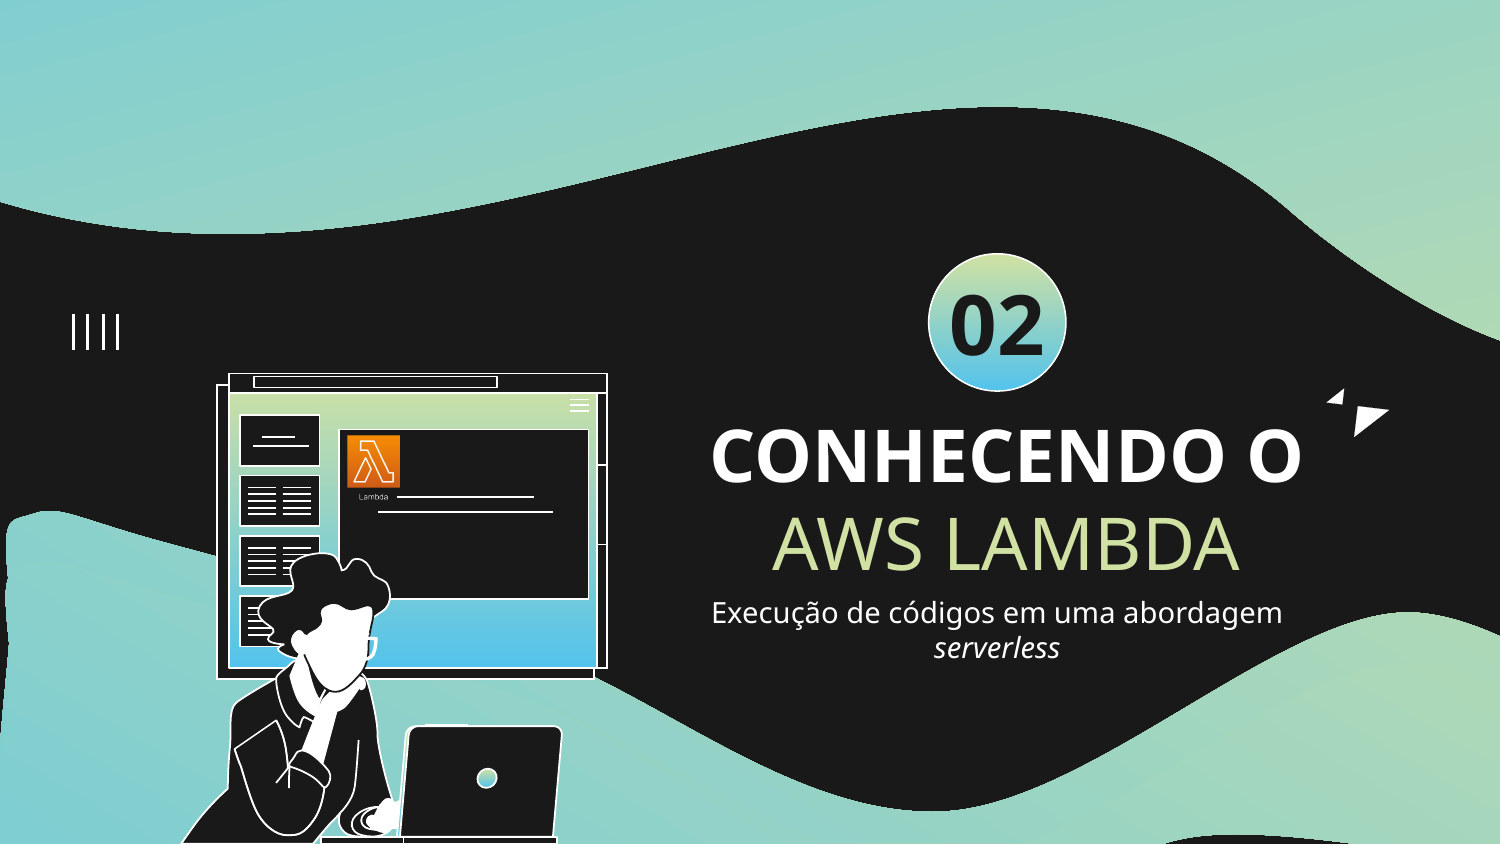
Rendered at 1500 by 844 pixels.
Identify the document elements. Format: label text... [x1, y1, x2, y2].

picture [340, 428, 407, 509]
text_box [952, 374, 1043, 392]
text_box [951, 253, 1043, 271]
title 02 [857, 271, 1138, 374]
title CONHECENDO O AWS LAMBDA [688, 393, 1326, 601]
subtitle Execução de códigos em uma abordagem serverless [688, 601, 1307, 677]
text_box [181, 373, 608, 844]
